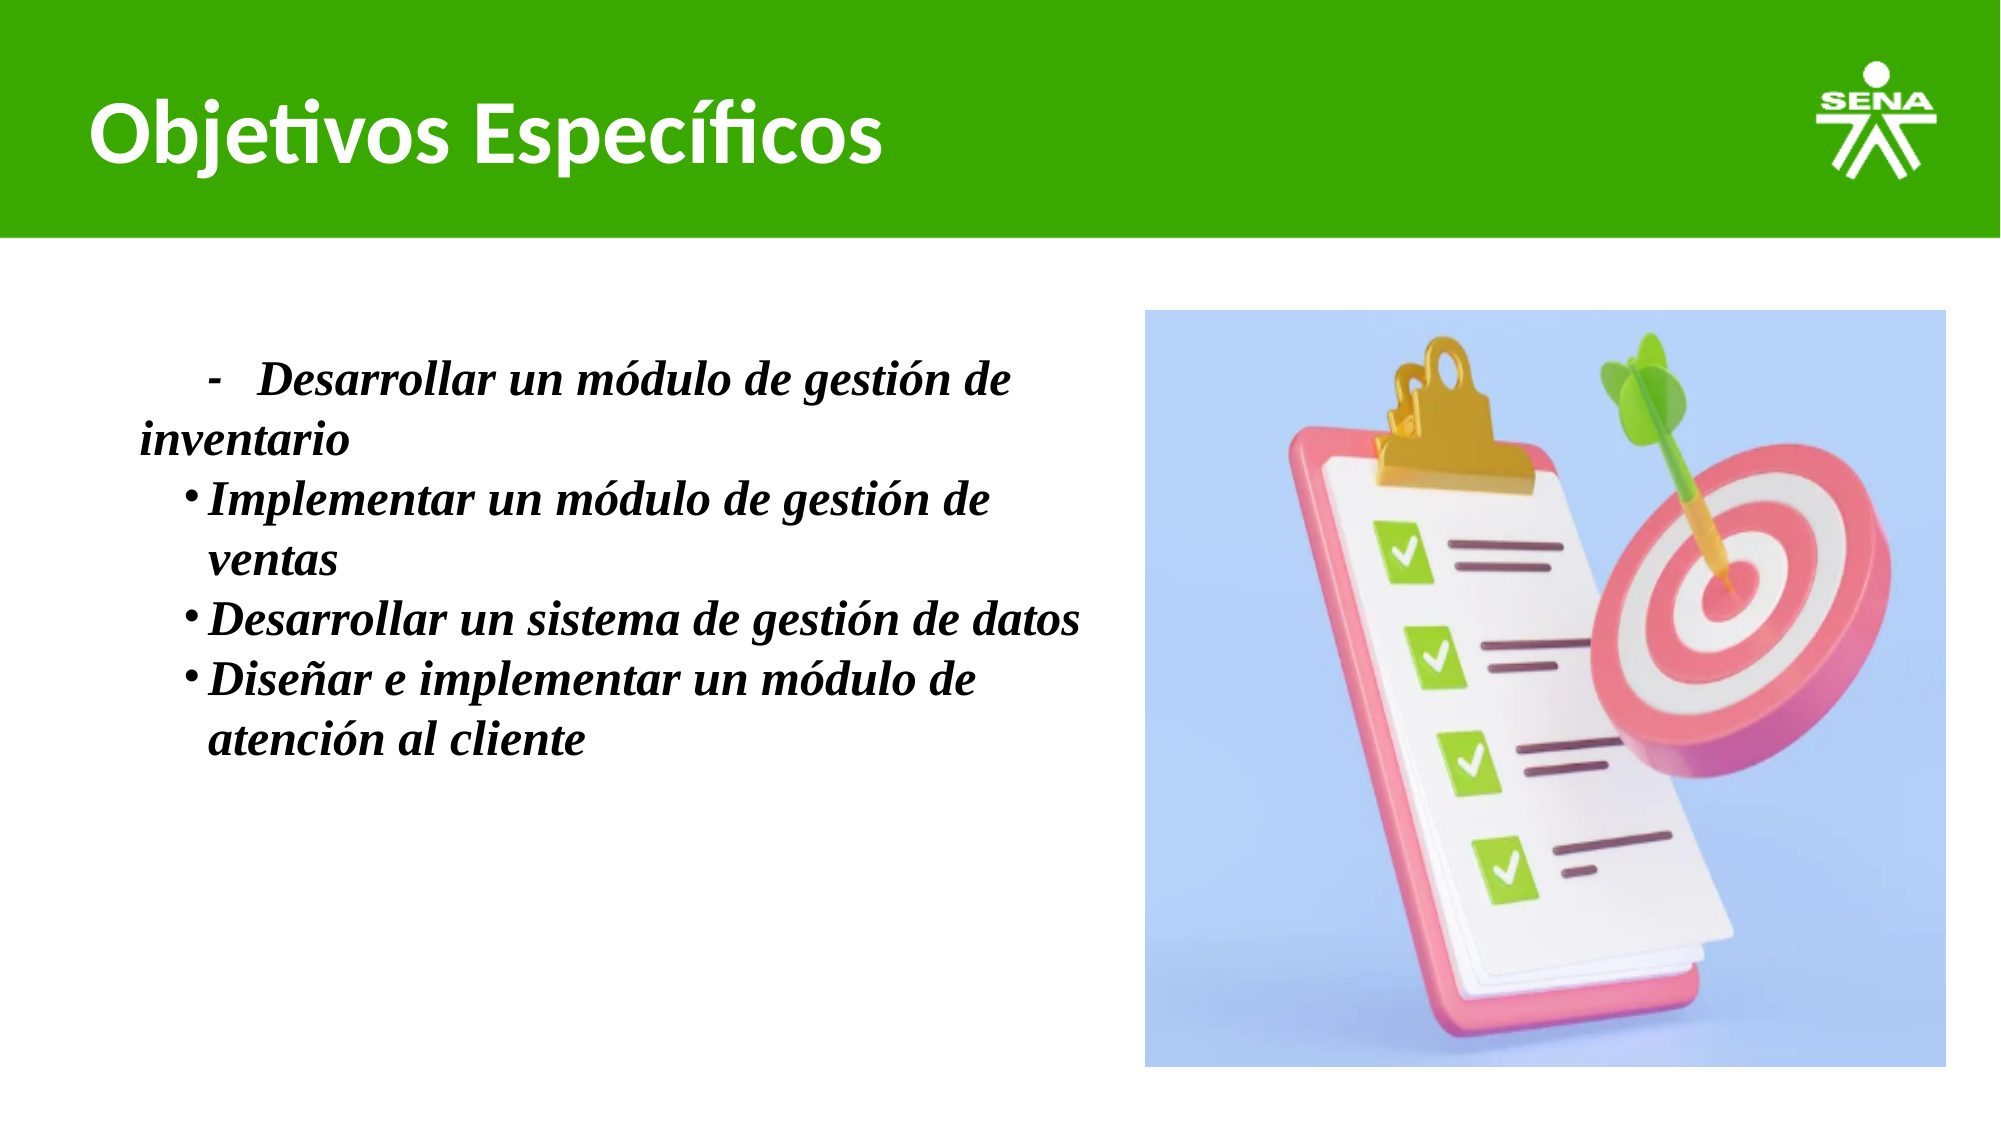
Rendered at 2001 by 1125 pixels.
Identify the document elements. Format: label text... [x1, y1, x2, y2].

picture [0, 0, 2001, 1125]
text_box - Desarrollar un módulo de gestión de inventario Implementar un módulo de gestión de ventas Desarrollar un sistema de gestión de datos Diseñar e implementar un módulo de atención al cliente [118, 338, 1134, 887]
title Objetivos Específicos [74, 18, 1800, 236]
